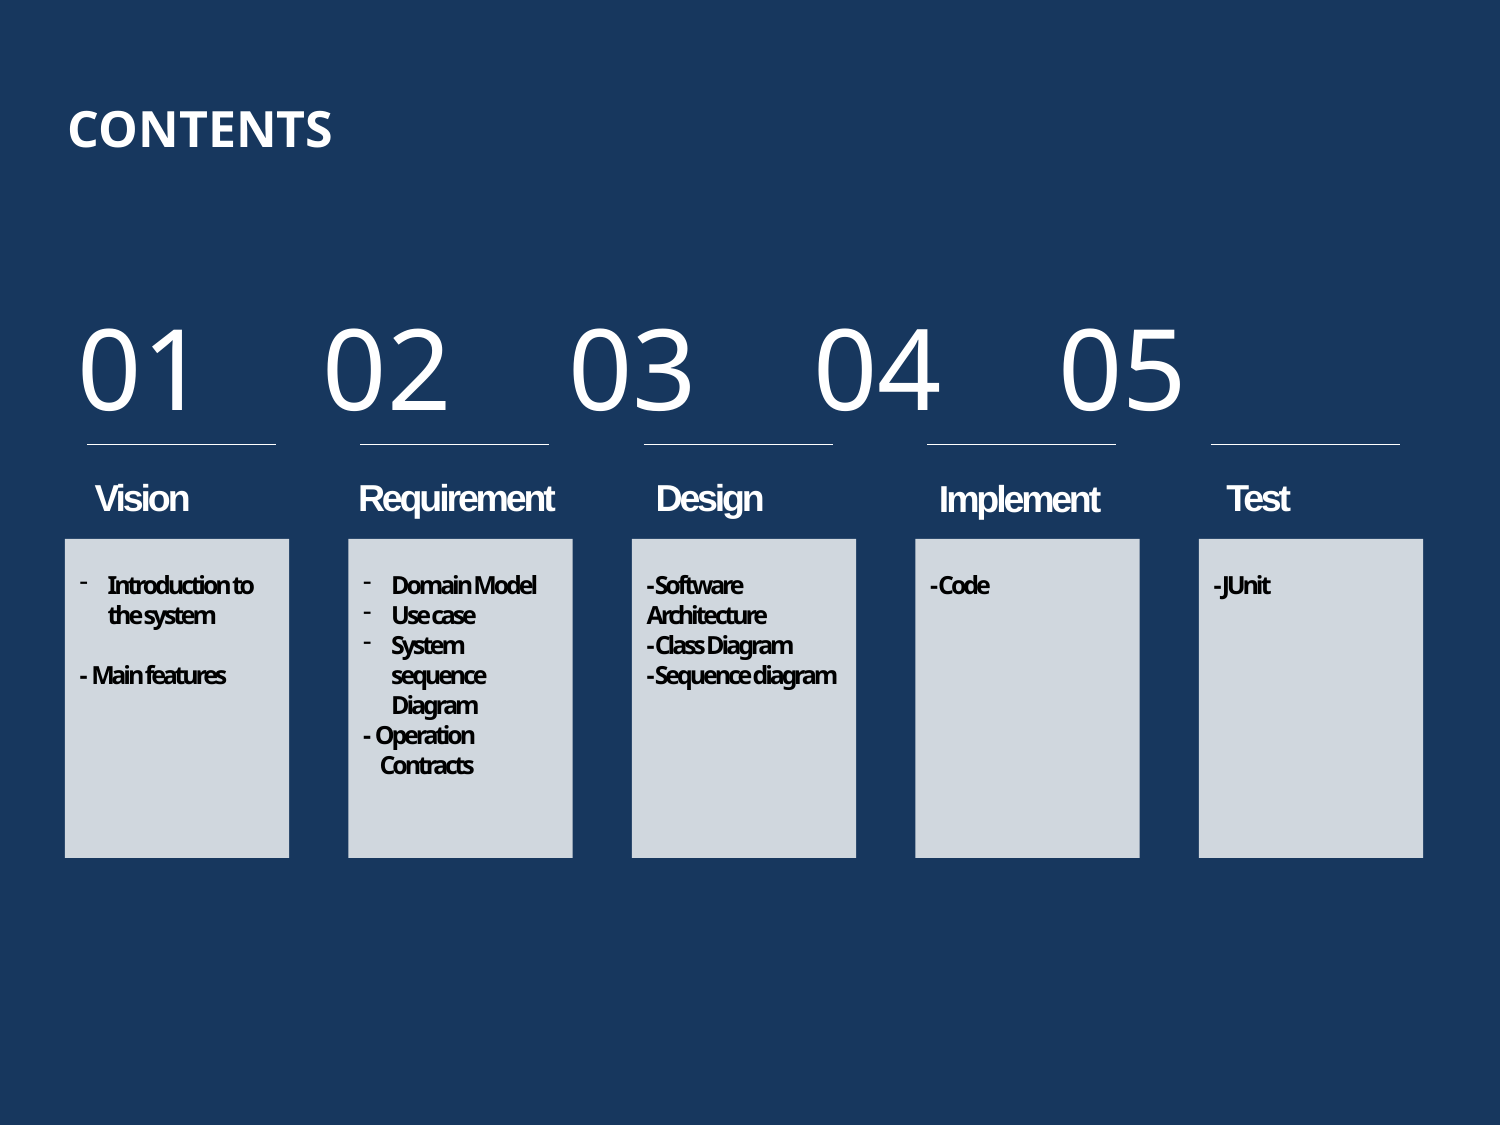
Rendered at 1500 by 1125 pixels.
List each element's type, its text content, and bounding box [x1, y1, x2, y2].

text_box [1197, 537, 1425, 860]
text_box CONTENTS [53, 89, 739, 165]
text_box 01 02 03 04 05 [63, 290, 1457, 441]
text_box [346, 537, 575, 860]
text_box [630, 537, 858, 860]
text_box - JUnit [1198, 562, 1424, 638]
text_box Test [1078, 466, 1439, 527]
text_box Requirement [321, 466, 574, 527]
text_box [63, 537, 291, 860]
text_box Domain Model Use case System sequence Diagram - Operation Contracts [348, 562, 573, 847]
text_box Design [574, 466, 847, 527]
text_box Implement [866, 467, 1174, 528]
text_box - Software Architecture - Class Diagram - Sequence diagram [631, 562, 880, 697]
text_box [913, 537, 1142, 860]
text_box Introduction to the system - Main features [64, 562, 290, 697]
text_box - Code [915, 562, 1140, 638]
text_box Vision [30, 466, 255, 527]
